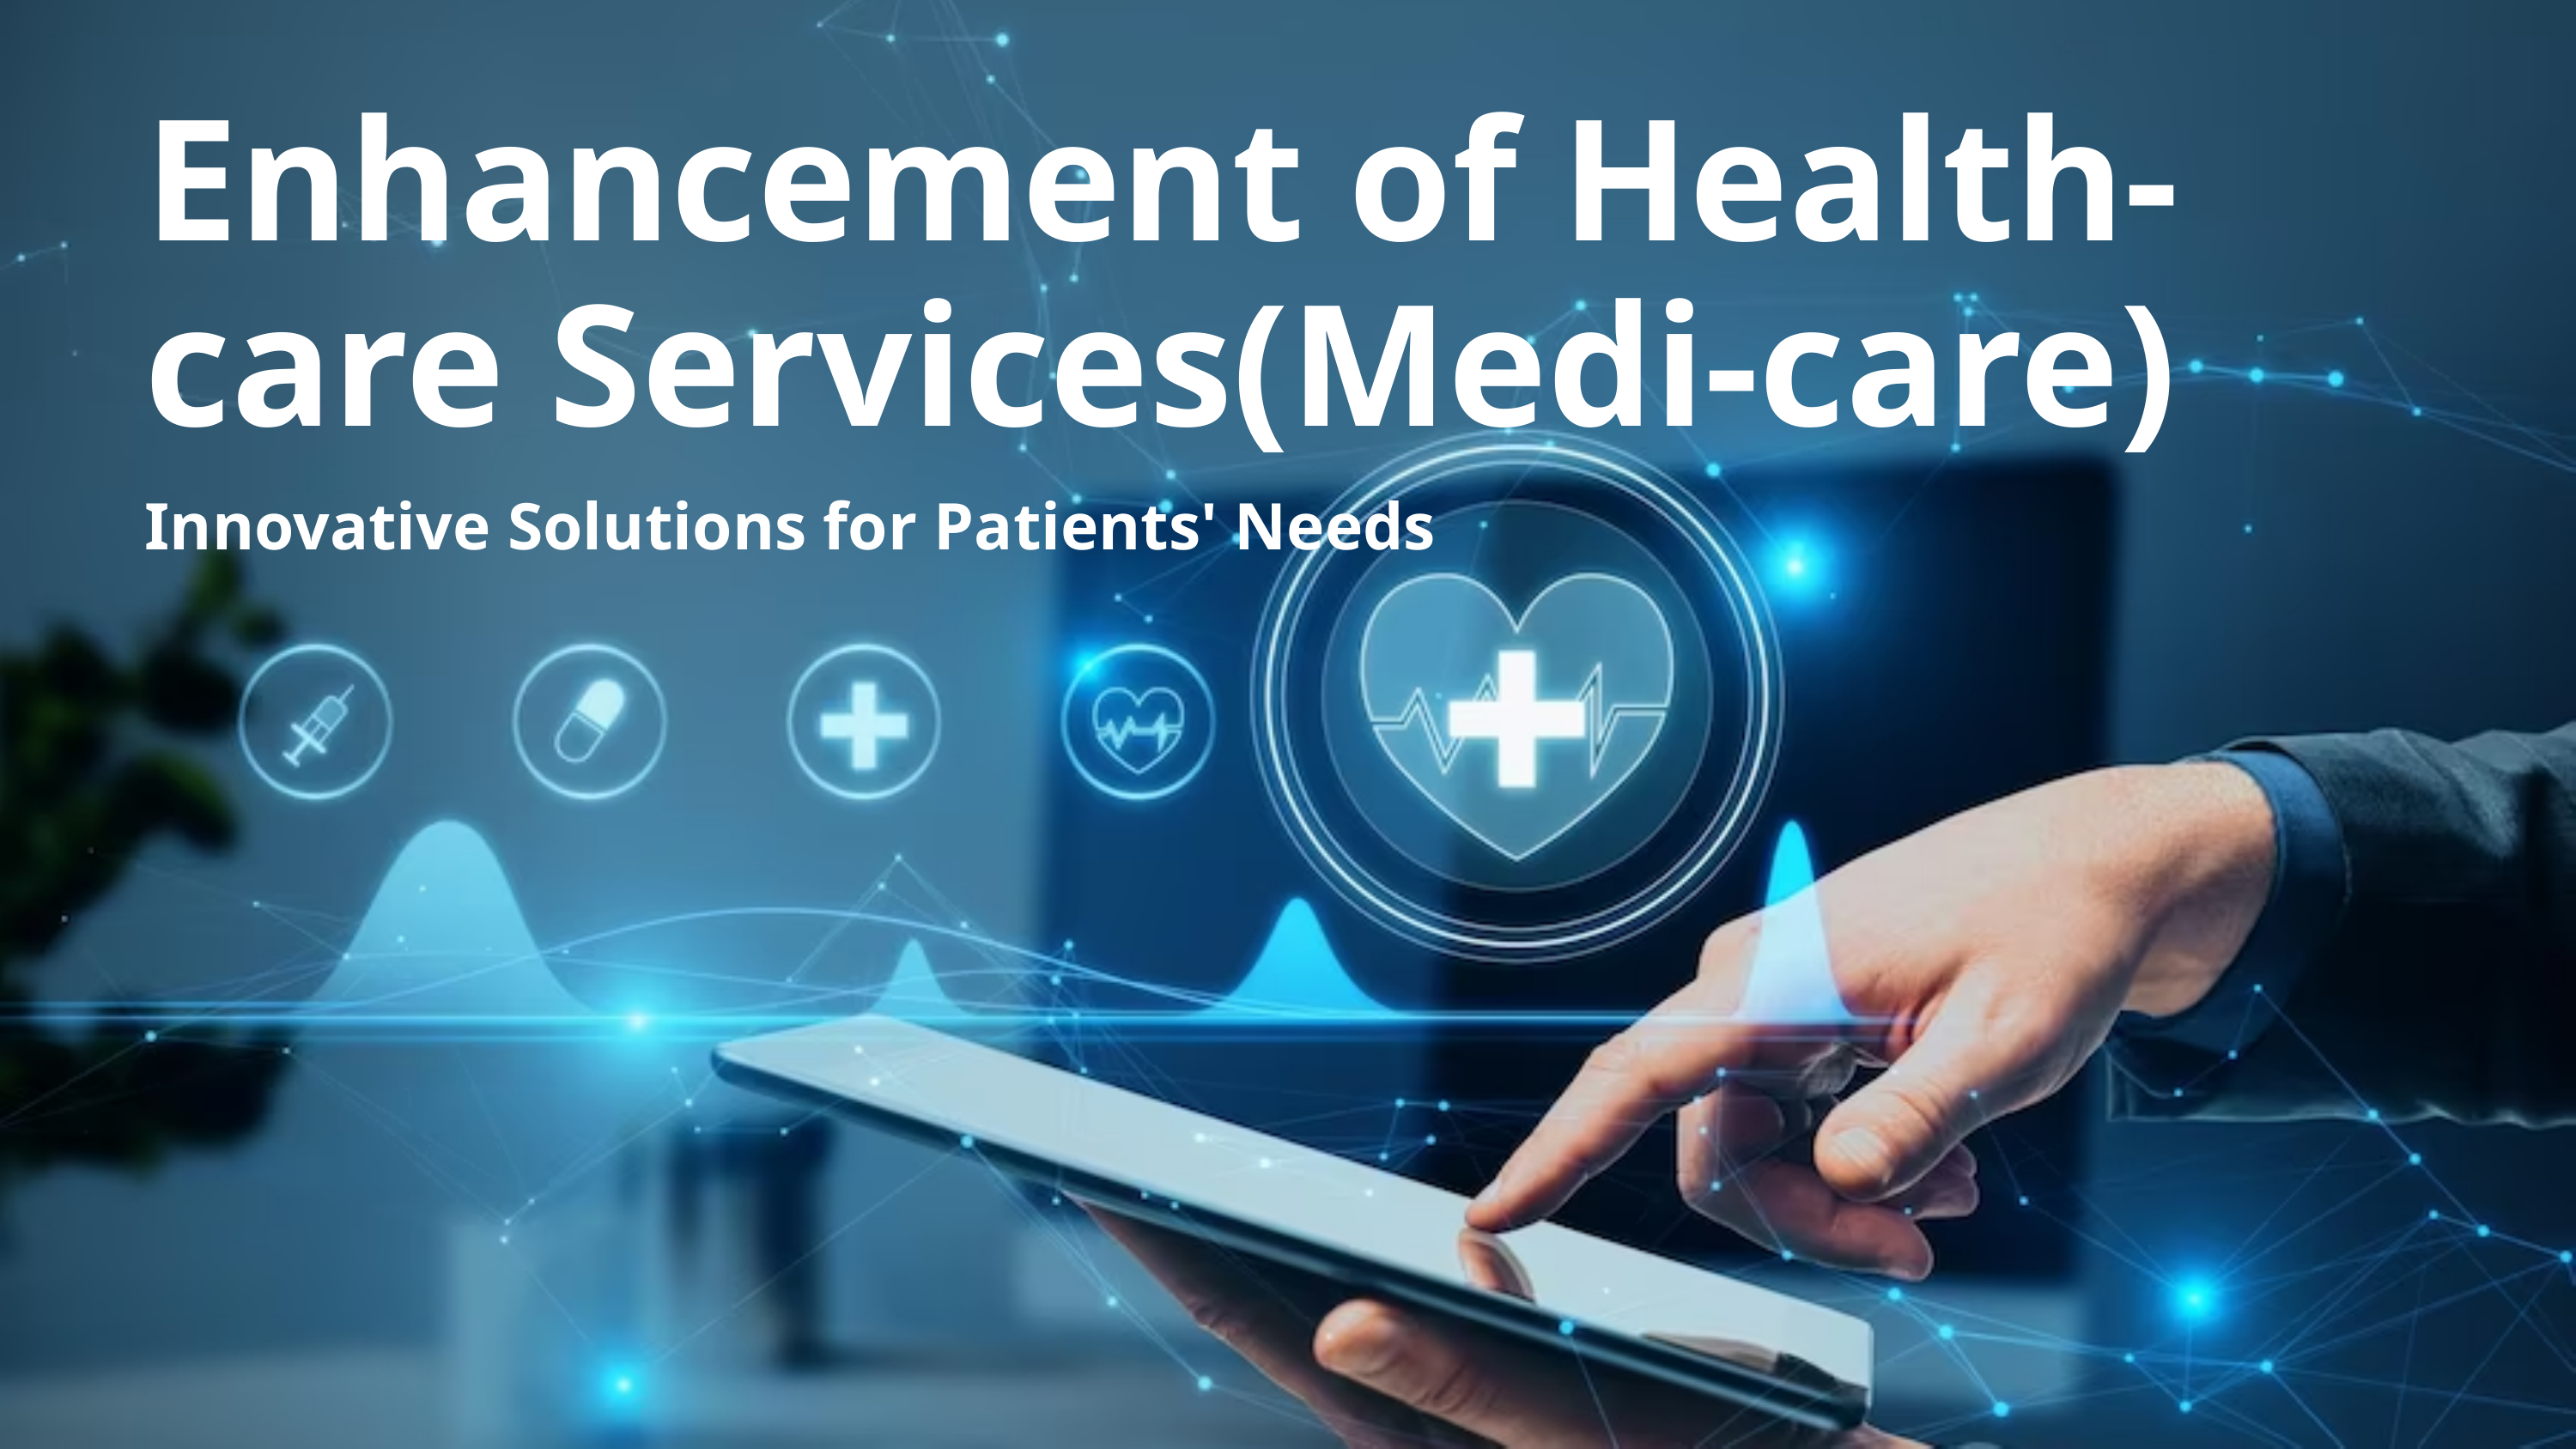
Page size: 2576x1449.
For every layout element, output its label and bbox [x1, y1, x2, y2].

text_box [144, 82, 2432, 557]
text_box [0, 0, 2576, 1449]
